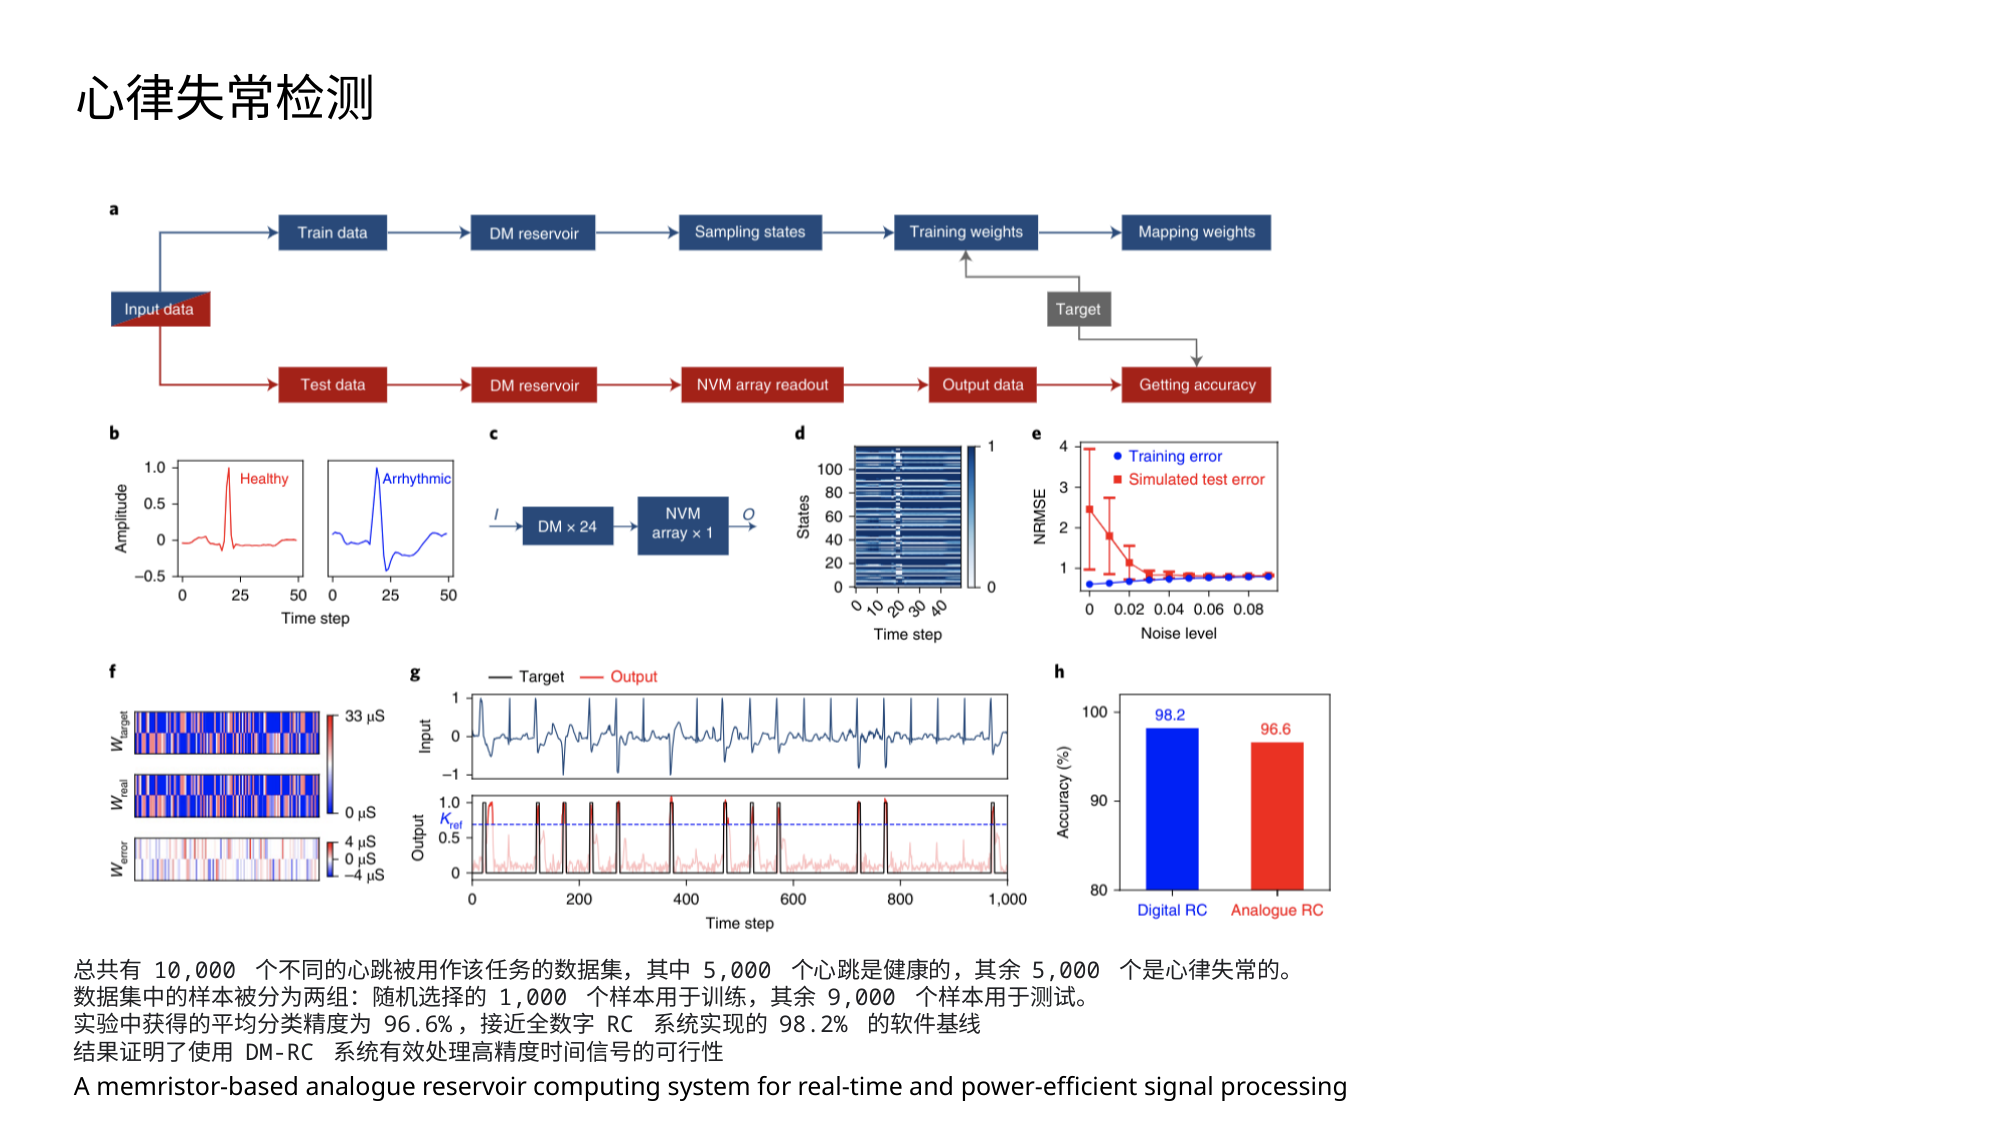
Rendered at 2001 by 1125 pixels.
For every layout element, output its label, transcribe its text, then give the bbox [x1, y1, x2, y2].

picture [82, 177, 1358, 942]
text_box 心律失常检测 [60, 58, 391, 134]
text_box A memristor-based analogue reservoir computing system for real-time and power-efficient signal processing [58, 1062, 1976, 1108]
text_box 总共有 10,000 个不同的心跳被用作该任务的数据集，其中 5,000 个心跳是健康的，其余 5,000 个是心律失常的。 数据集中的样本被分为两组：随机选择的 1,000 个样本用于训练，其余 9,000 个样本用于测试。 实验中获得的平均分类精度为 96.6%，接近全数字 RC 系统实现的 98.2% 的软件基线 结果证明了使用 DM-RC 系统有效处理高精度时间信号的可行性 [58, 947, 1473, 1062]
